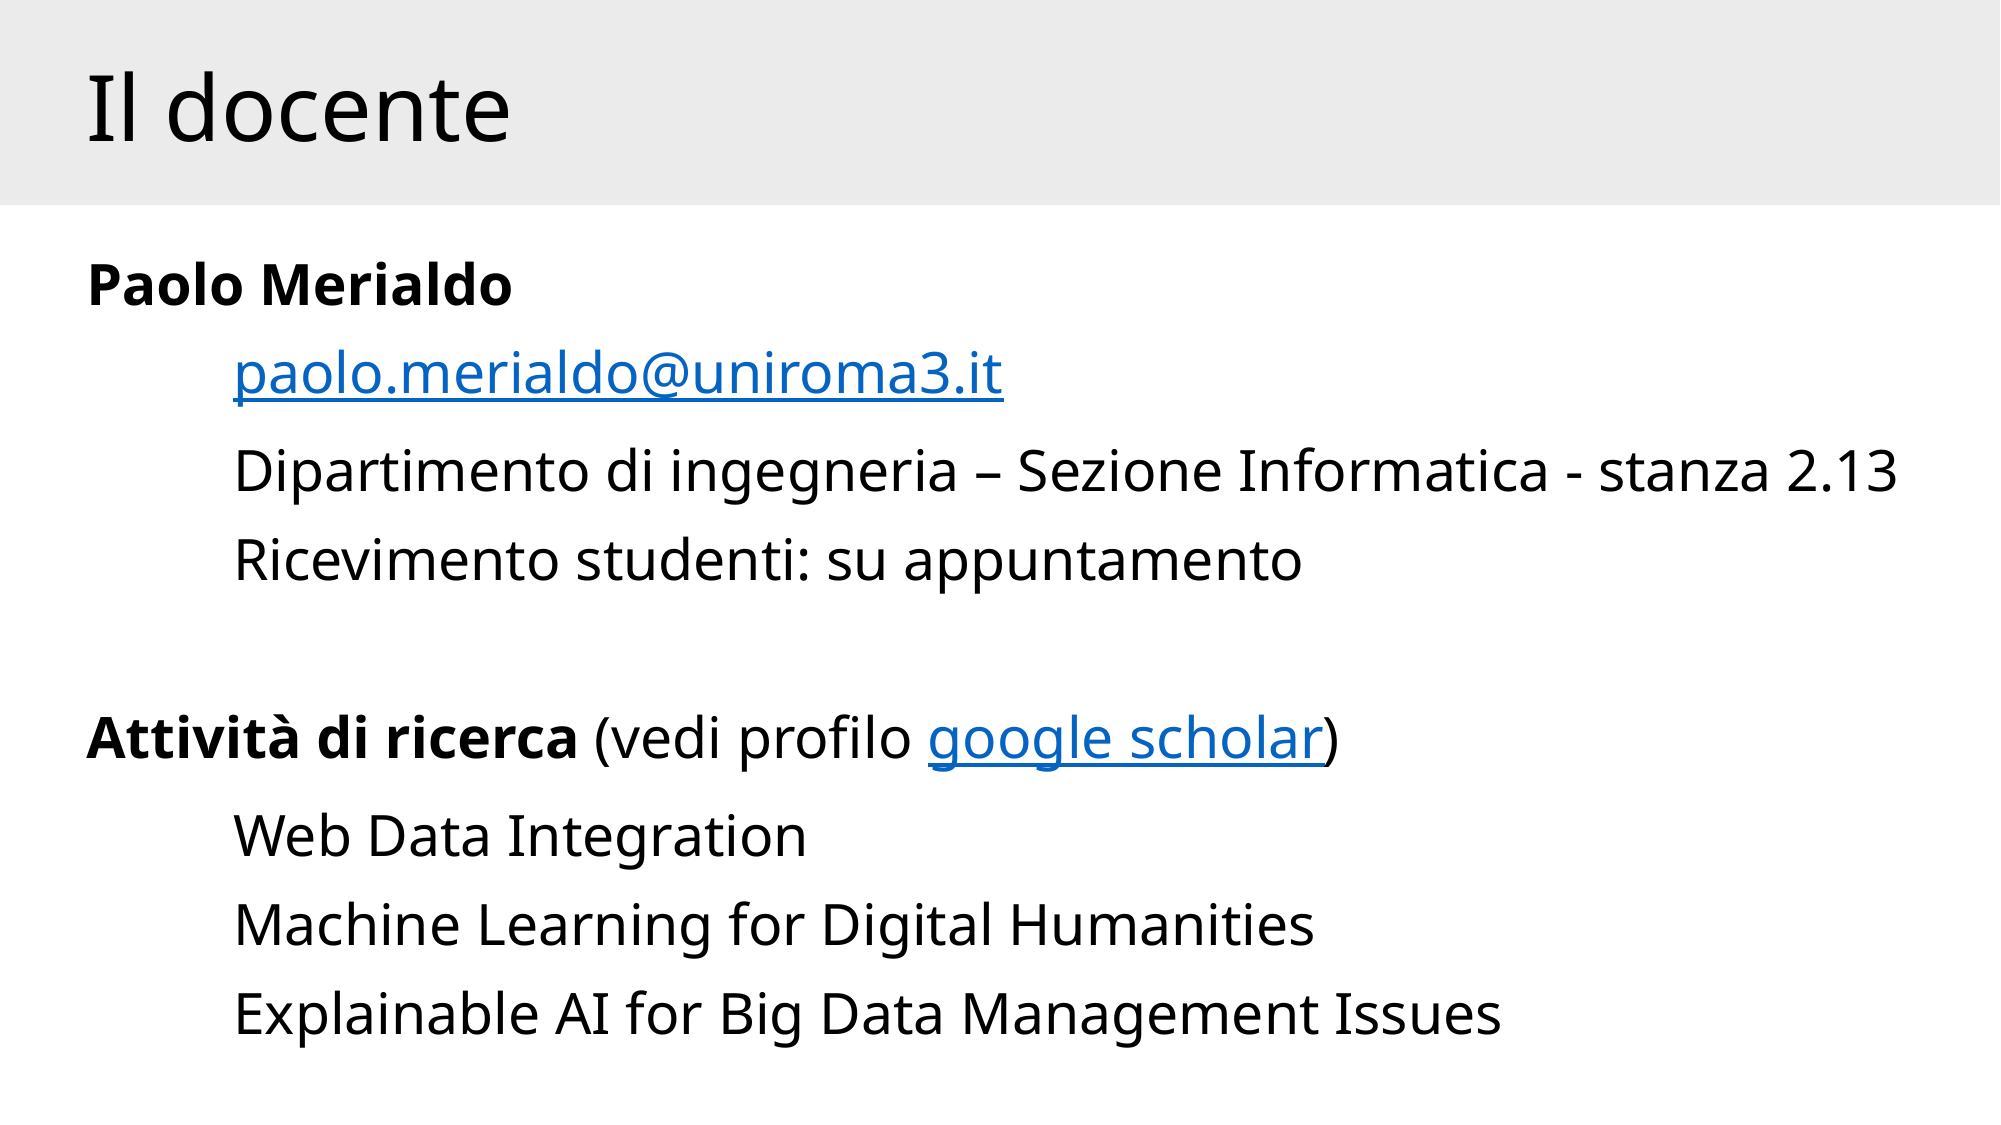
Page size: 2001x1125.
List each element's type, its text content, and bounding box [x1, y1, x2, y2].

list Paolo Merialdo paolo.merialdo@uniroma3.it Dipartimento di ingegneria – Sezione Informatica - stanza 2.13 Ricevimento studenti: su appuntamento Attività di ricerca (vedi profilo google scholar) Web Data Integration Machine Learning for Digital Humanities Explainable AI for Big Data Management Issues [71, 240, 1929, 1072]
title Il docente [71, 53, 1929, 171]
